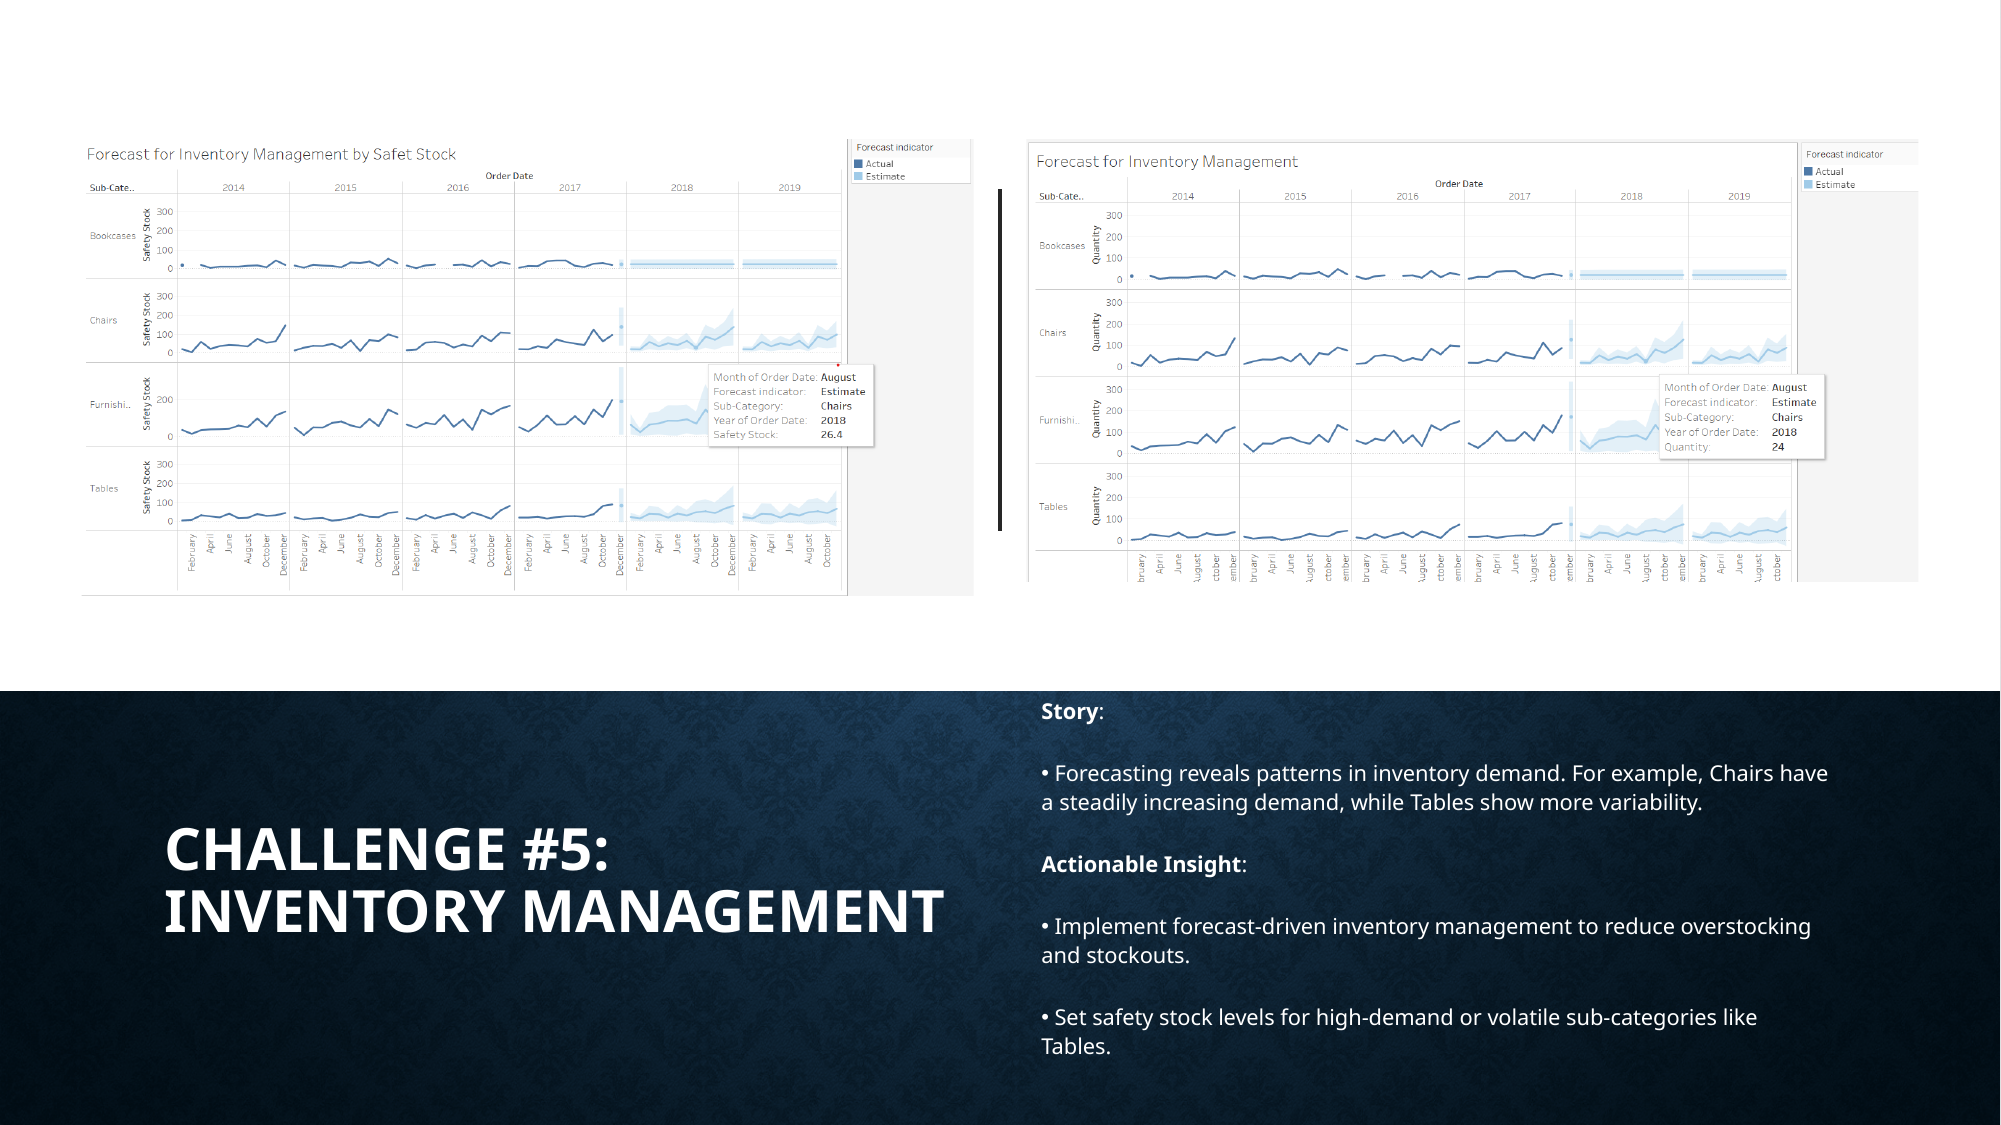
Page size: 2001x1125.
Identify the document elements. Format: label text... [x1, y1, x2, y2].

title Challenge #5: Inventory Management [149, 757, 974, 1009]
text_box [0, 0, 2000, 693]
picture [81, 138, 974, 597]
text_box [0, 693, 2000, 1125]
list Story: Forecasting reveals patterns in inventory demand. For example, Chairs have a steadily increasing demand, while Tables show more variability. Actionable Insight: Implement forecast-driven inventory management to reduce overstocking and stockouts. Set safety stock levels for high-demand or volatile sub-categories like Tables. [1026, 712, 1849, 1104]
picture [1025, 138, 1919, 583]
